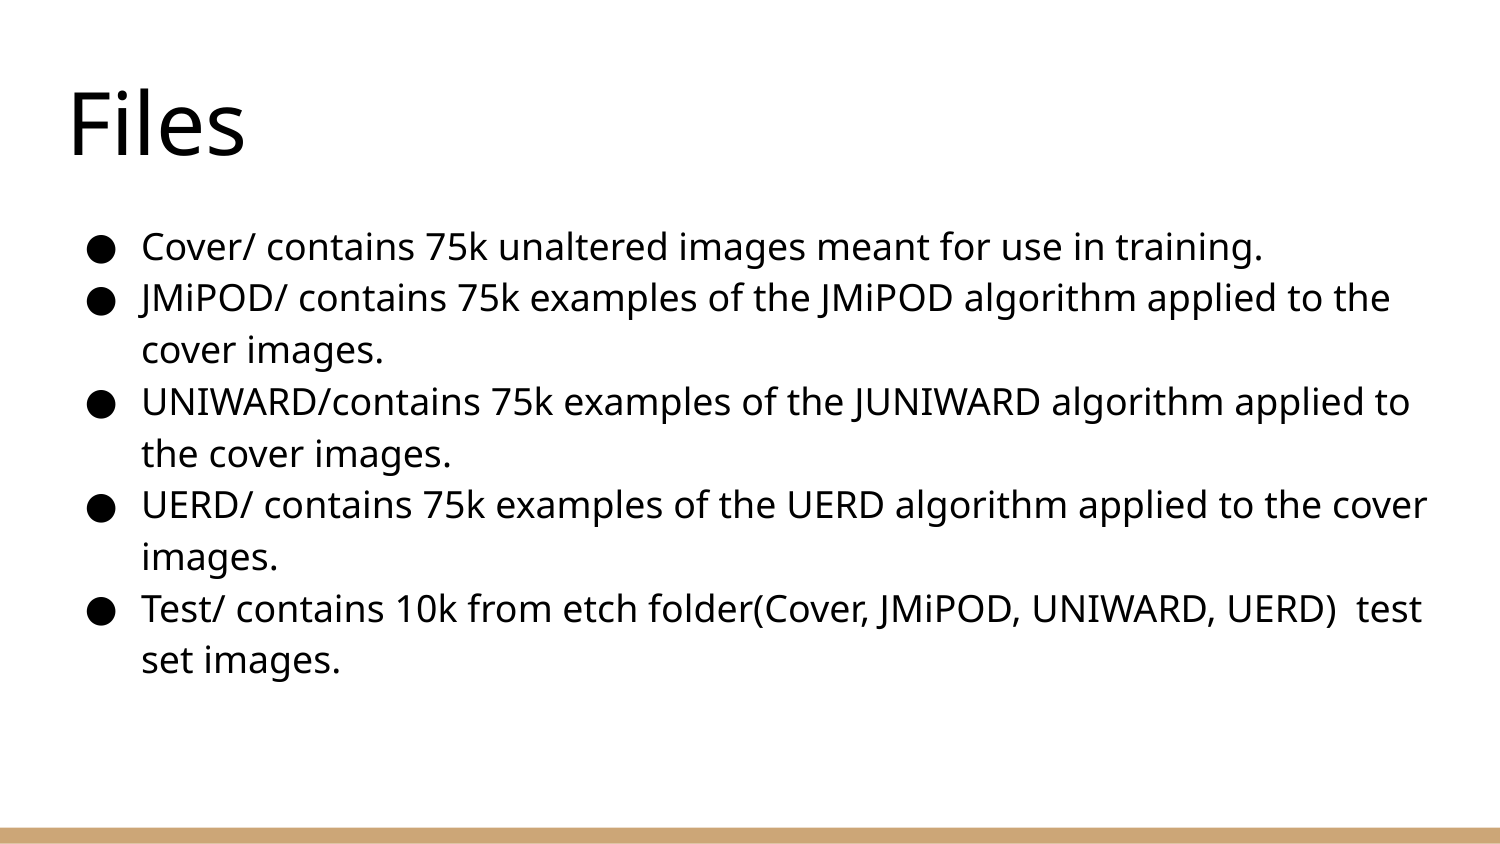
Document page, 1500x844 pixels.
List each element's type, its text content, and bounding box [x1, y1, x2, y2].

list Cover/ contains 75k unaltered images meant for use in training. JMiPOD/ contains 75k examples of the JMiPOD algorithm applied to the cover images. UNIWARD/contains 75k examples of the JUNIWARD algorithm applied to the cover images. UERD/ contains 75k examples of the UERD algorithm applied to the cover images. Test/ contains 10k from etch folder(Cover, JMiPOD, UNIWARD, UERD) test set images. [51, 200, 1449, 752]
title Files [51, 51, 1449, 189]
